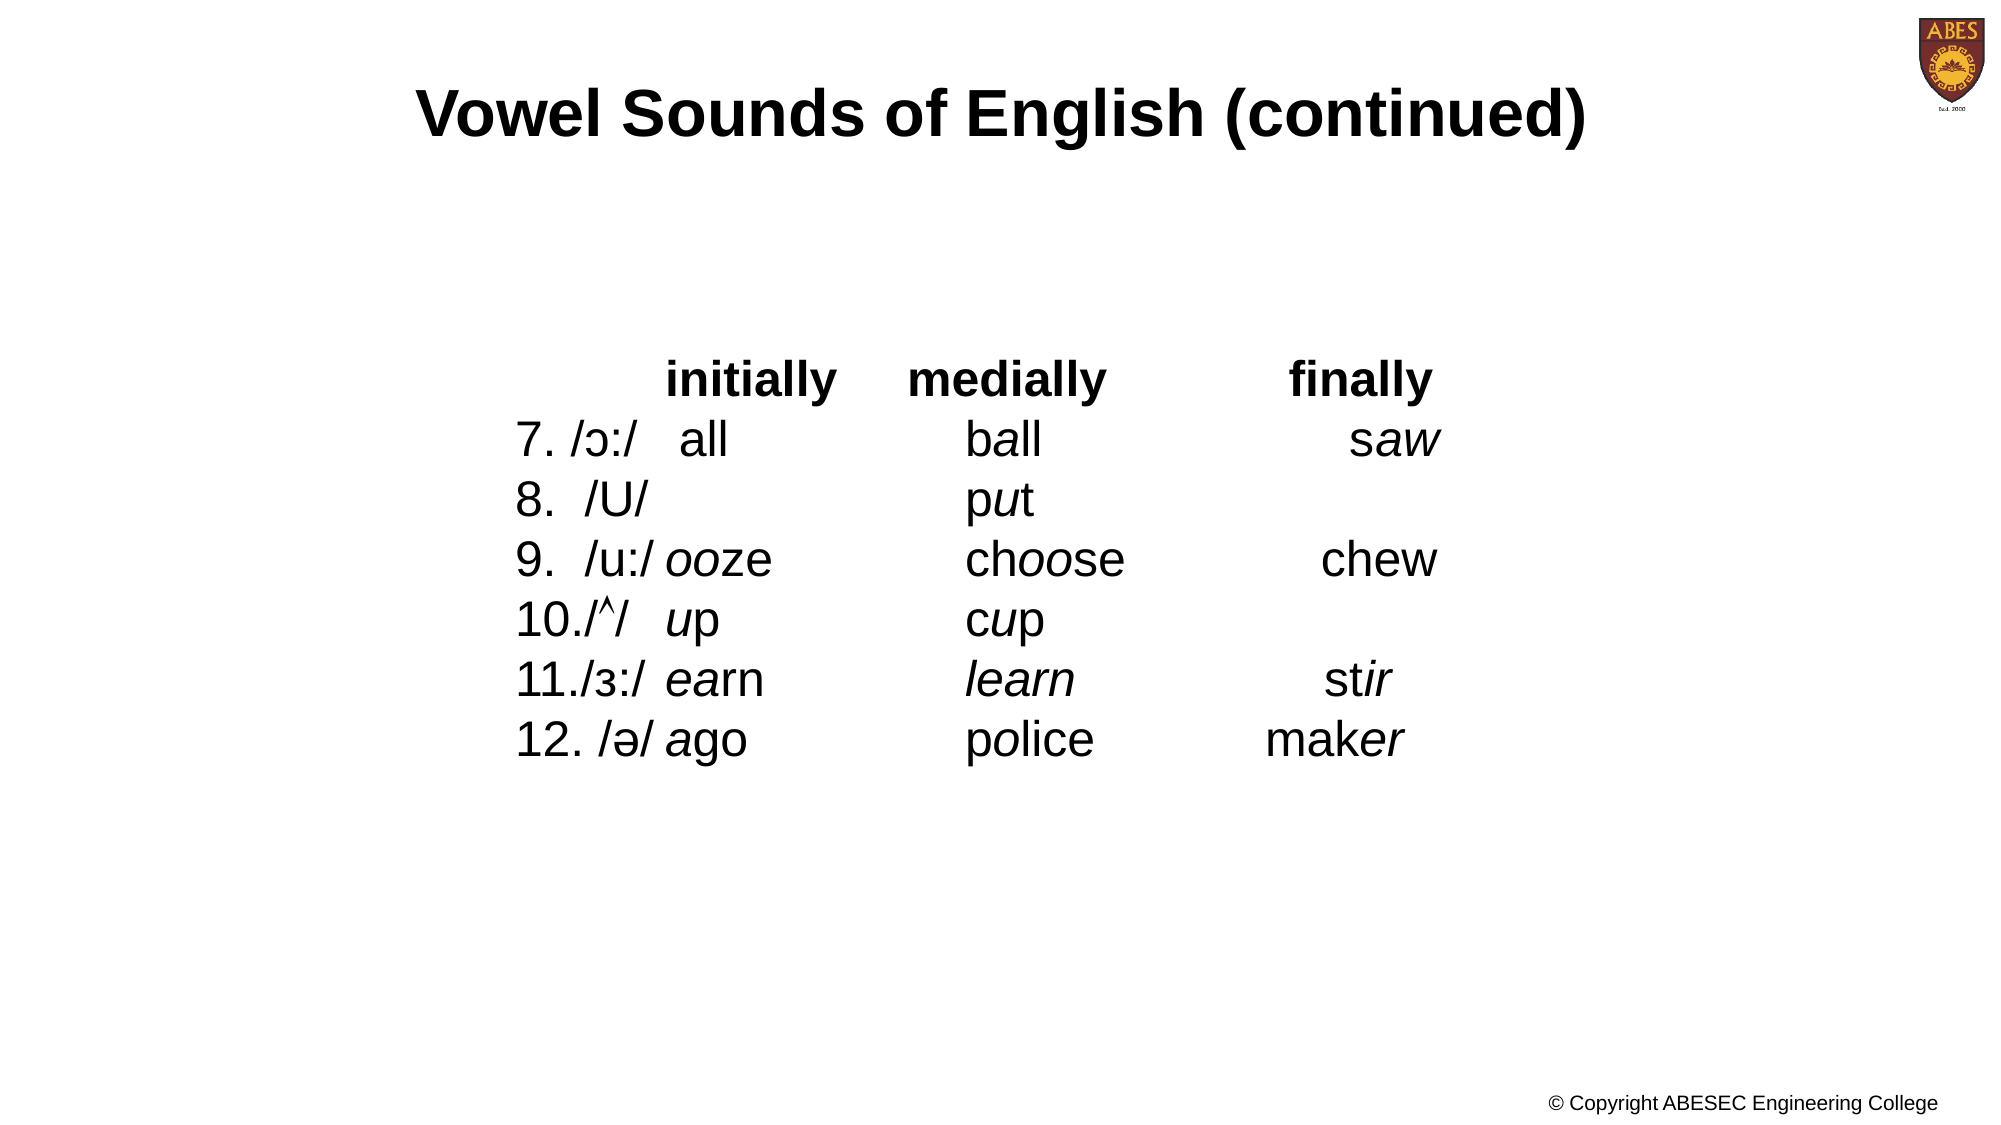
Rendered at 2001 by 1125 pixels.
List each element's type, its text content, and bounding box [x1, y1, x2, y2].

list Vowel Sounds of English (continued) [53, 55, 1952, 175]
text_box initially medially finally 7. /ɔ:/ all ball saw 8. /U/ put 9. /u:/ ooze choose chew 10.// up cup 11./з:/ earn learn stir 12. /ə/ ago police maker [500, 339, 1501, 835]
picture [1918, 16, 1985, 111]
